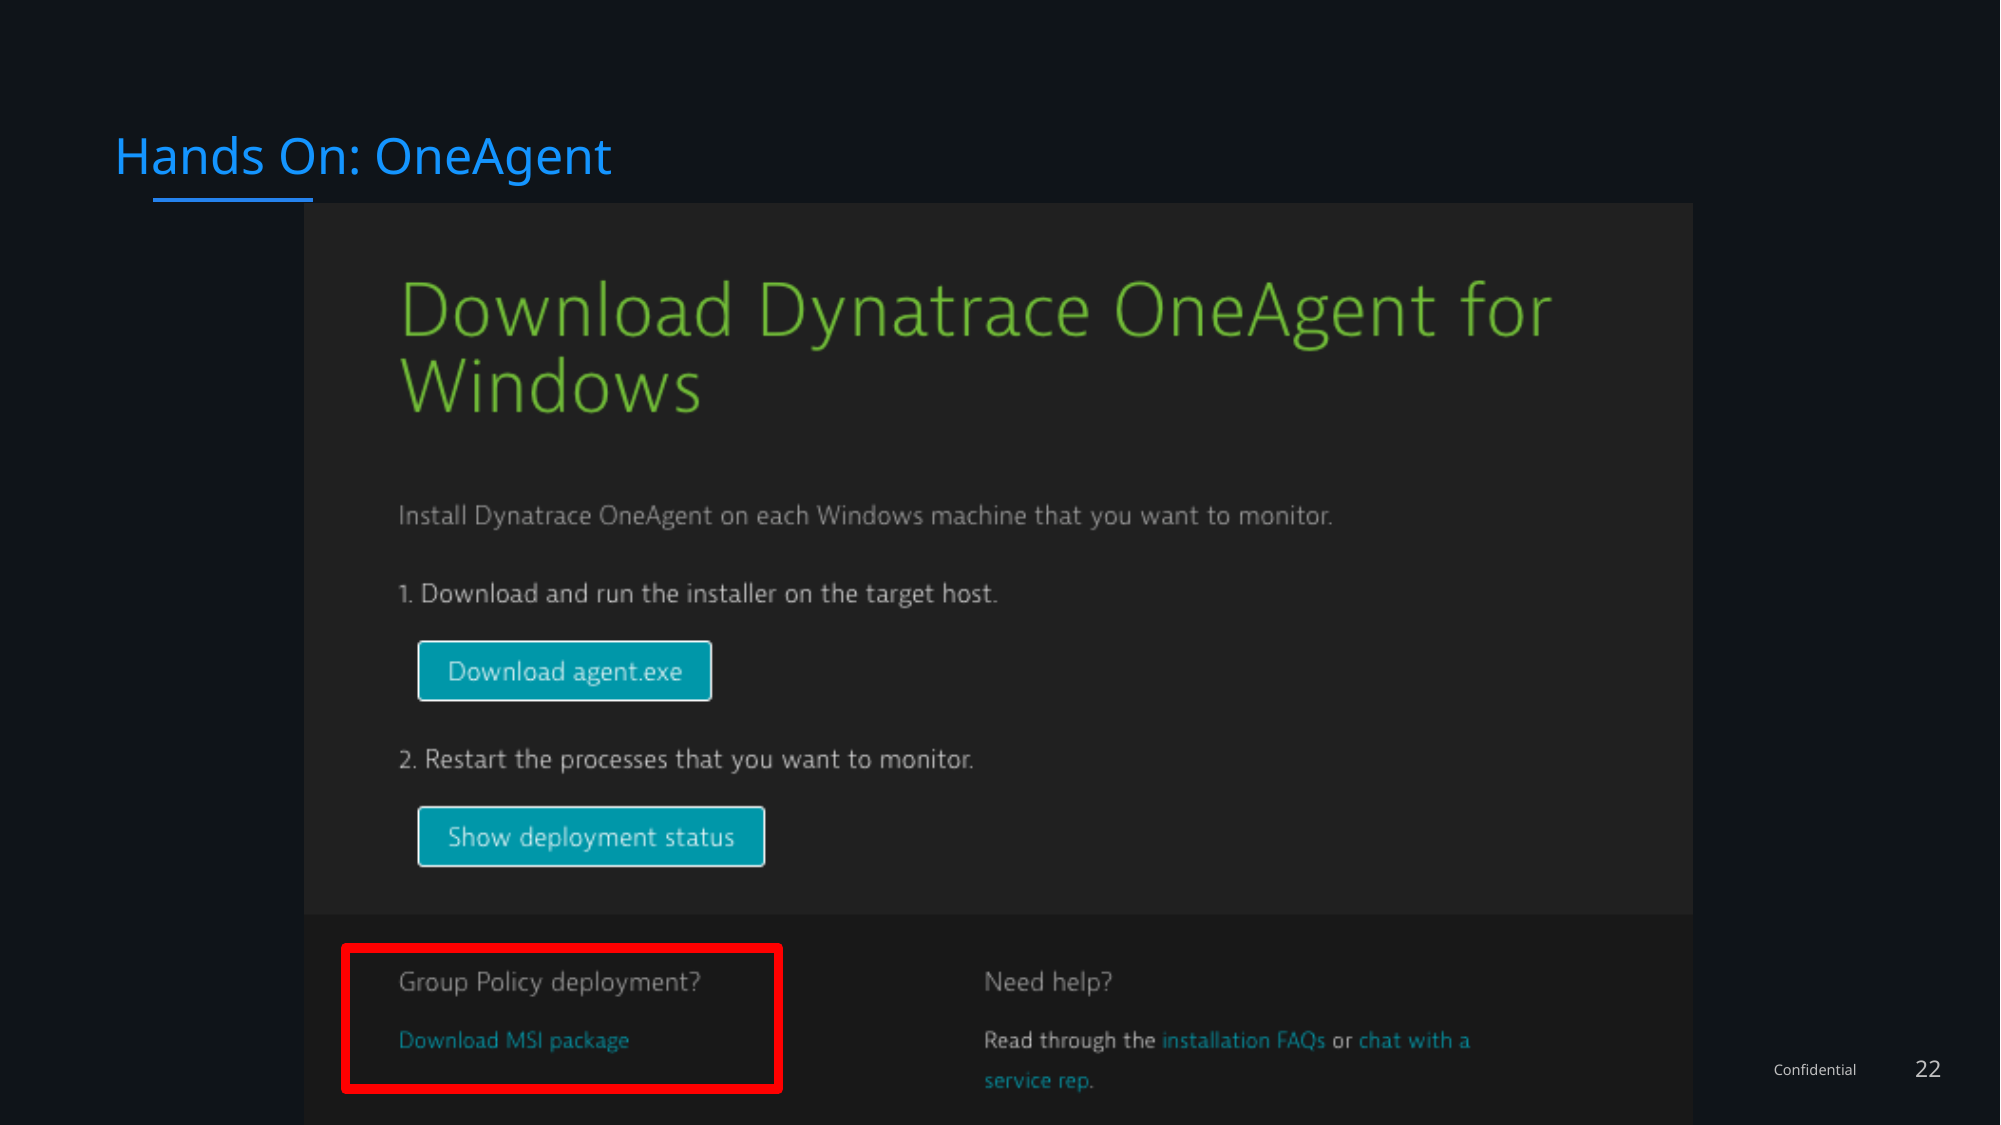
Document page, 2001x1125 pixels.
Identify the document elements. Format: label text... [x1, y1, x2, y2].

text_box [304, 203, 1693, 1125]
title Hands On: OneAgent [114, 93, 1882, 204]
